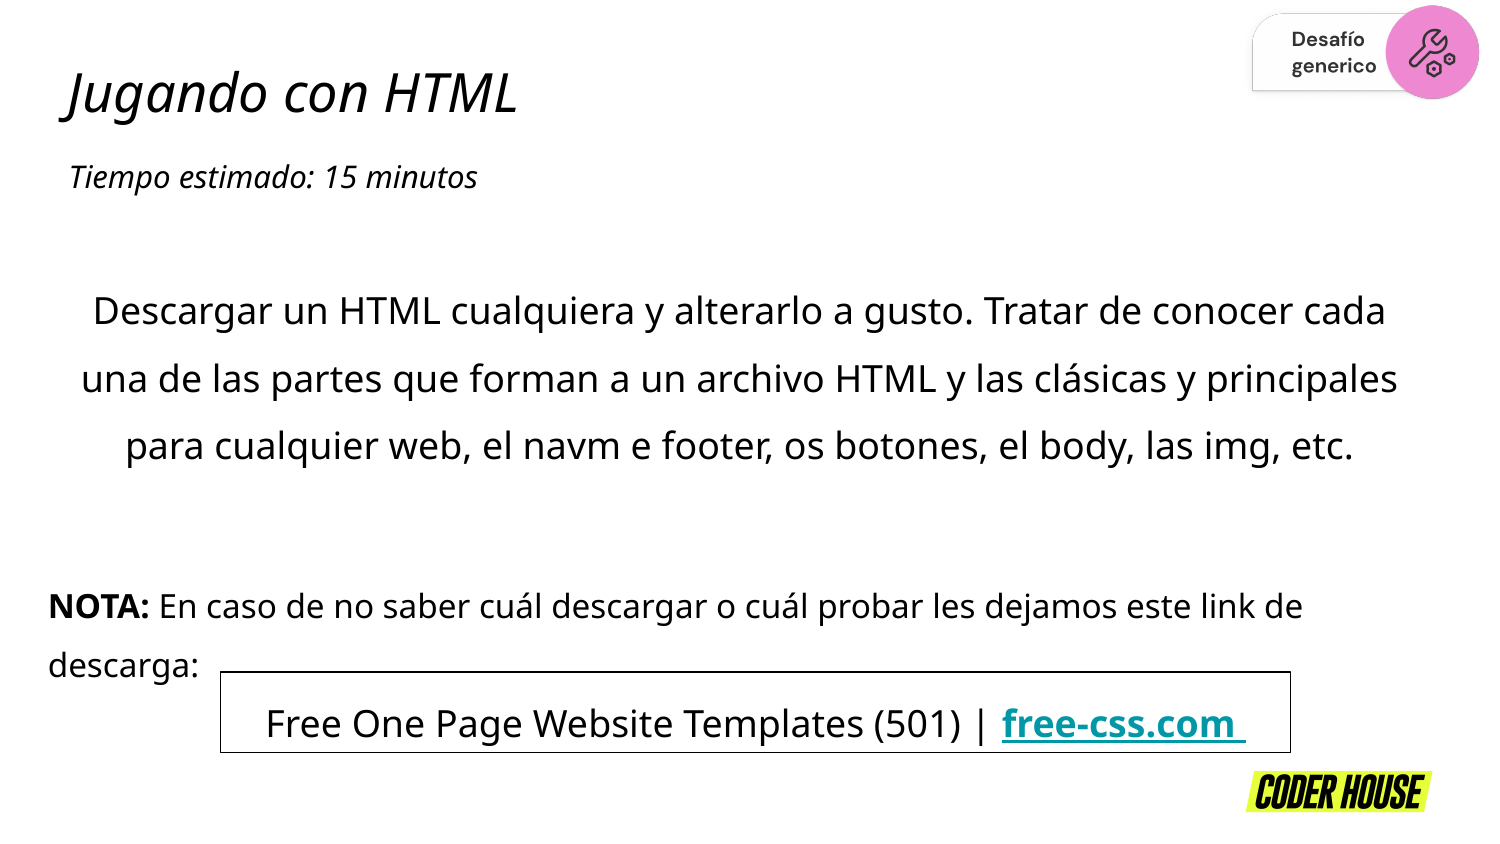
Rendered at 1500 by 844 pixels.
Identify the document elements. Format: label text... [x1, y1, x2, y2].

text_box Tiempo estimado: 15 minutos [53, 123, 700, 210]
picture [1231, 0, 1500, 106]
text_box Free One Page Website Templates (501) | free-css.com [220, 671, 1291, 753]
picture [1241, 764, 1437, 819]
text_box NOTA: En caso de no saber cuál descargar o cuál probar les dejamos este link de descarga: [32, 552, 1413, 698]
text_box Descargar un HTML cualquiera y alterarlo a gusto. Tratar de conocer cada una de las partes que forman a un archivo HTML y las clásicas y principales para cualquier web, el navm e footer, os botones, el body, las img, etc. [50, 249, 1431, 483]
text_box Jugando con HTML [52, 43, 837, 206]
